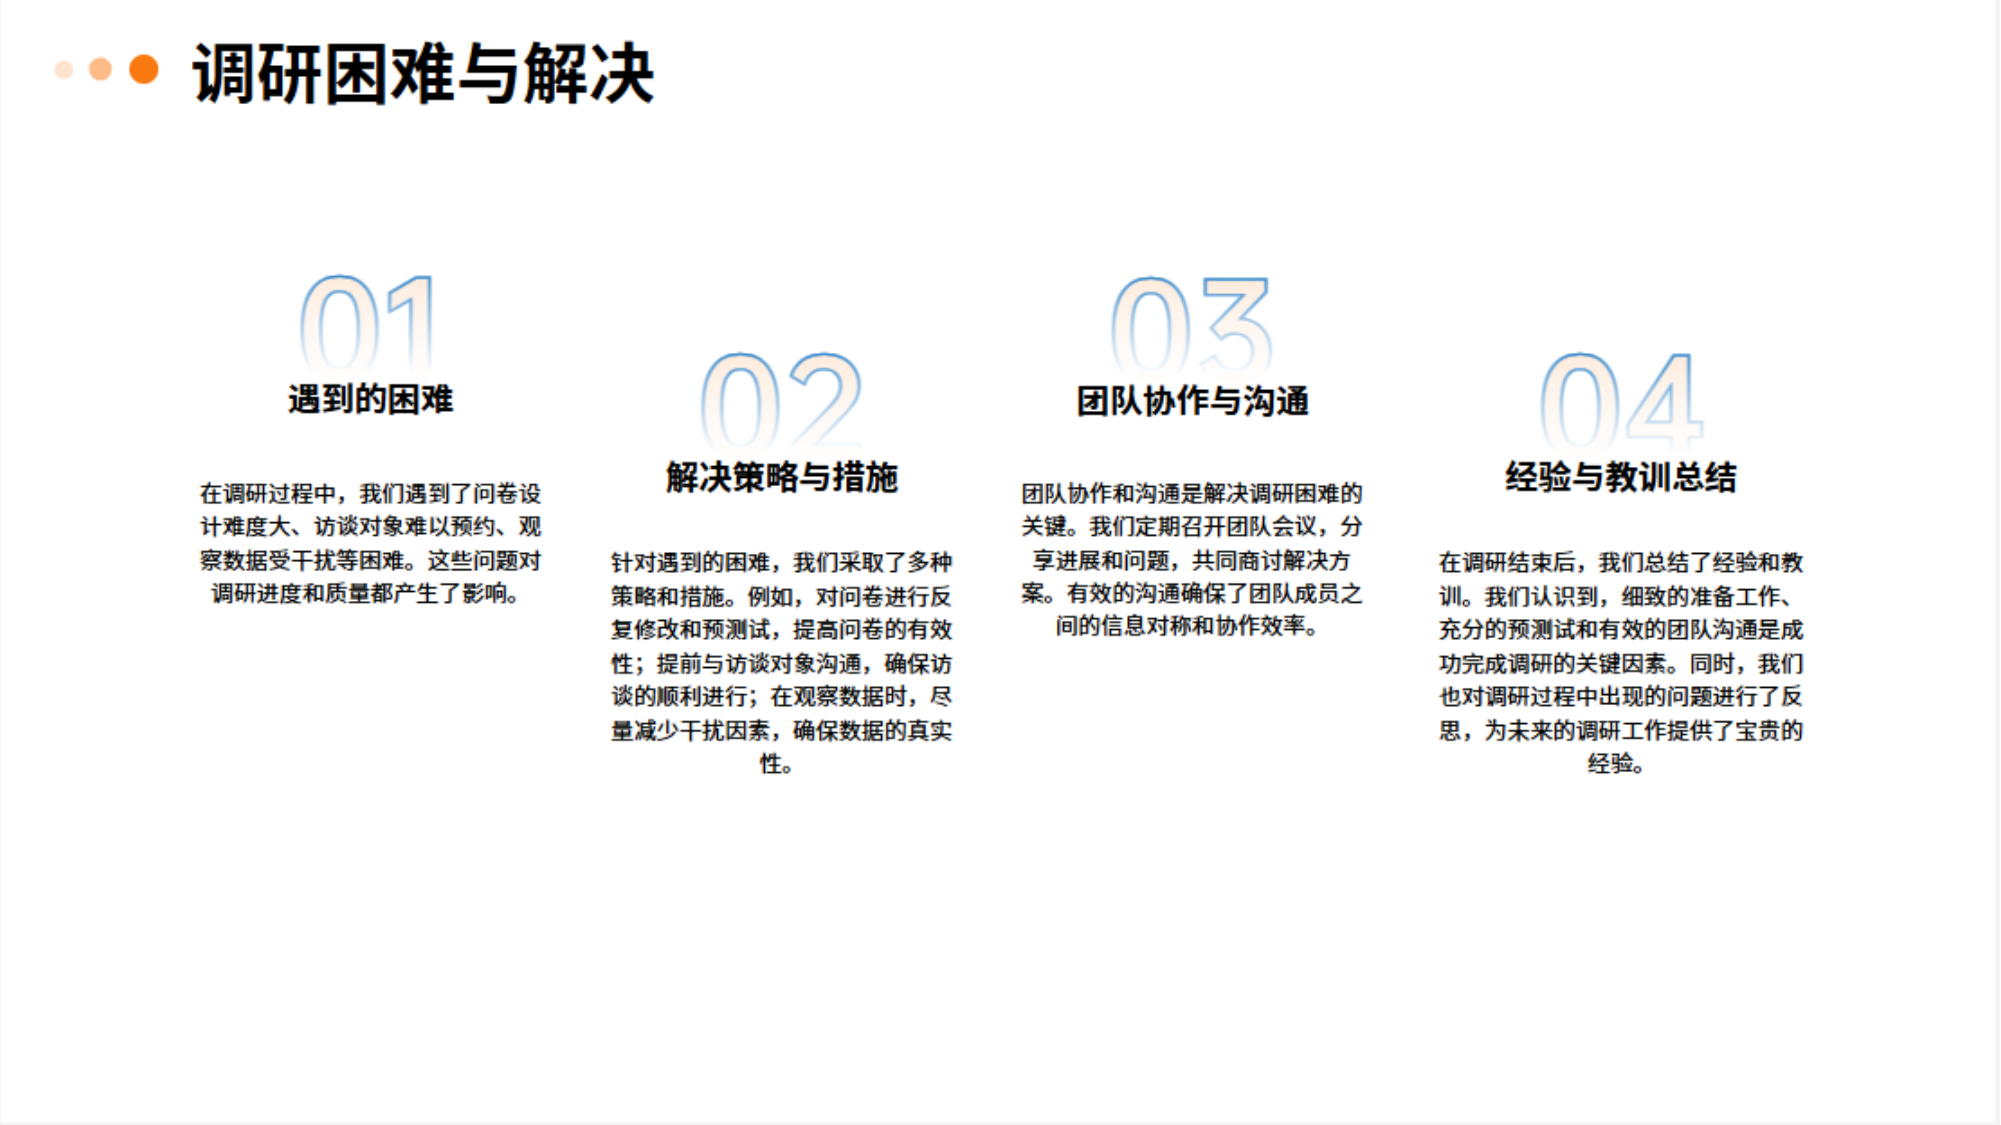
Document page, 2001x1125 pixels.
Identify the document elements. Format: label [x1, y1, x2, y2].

list [0, 0, 2000, 1125]
